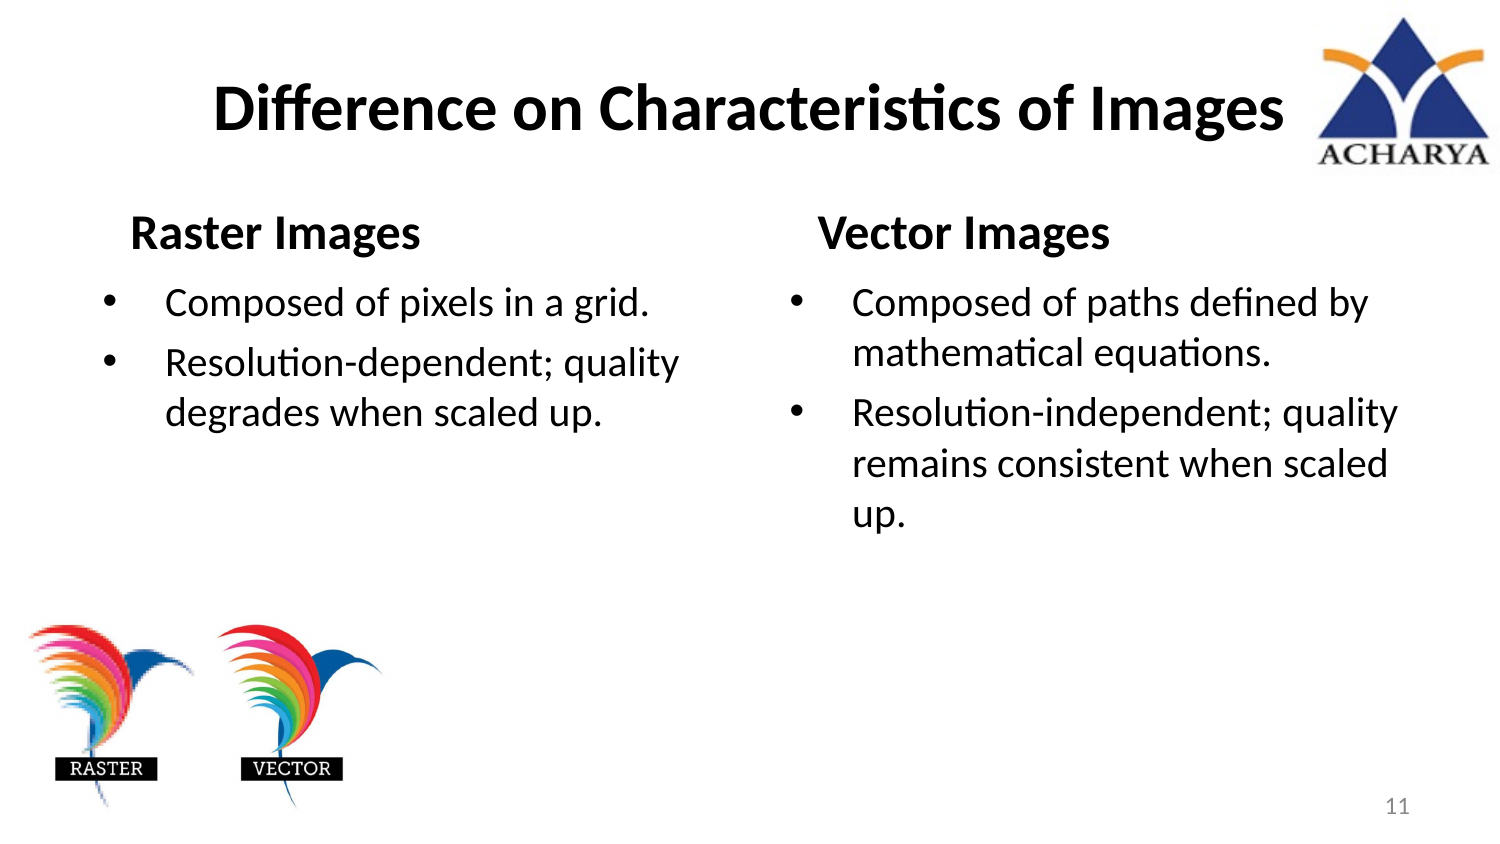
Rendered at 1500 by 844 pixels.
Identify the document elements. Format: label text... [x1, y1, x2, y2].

picture [0, 594, 399, 844]
list Vector Images [761, 188, 1425, 267]
slide_number 11 [1074, 782, 1425, 827]
list Raster Images [75, 188, 738, 267]
picture [1312, 0, 1500, 182]
list Composed of pixels in a grid. Resolution-dependent; quality degrades when scaled up. [75, 267, 738, 754]
list Composed of paths defined by mathematical equations. Resolution-independent; quality remains consistent when scaled up. [761, 267, 1425, 754]
title Difference on Characteristics of Images [75, 33, 1307, 175]
